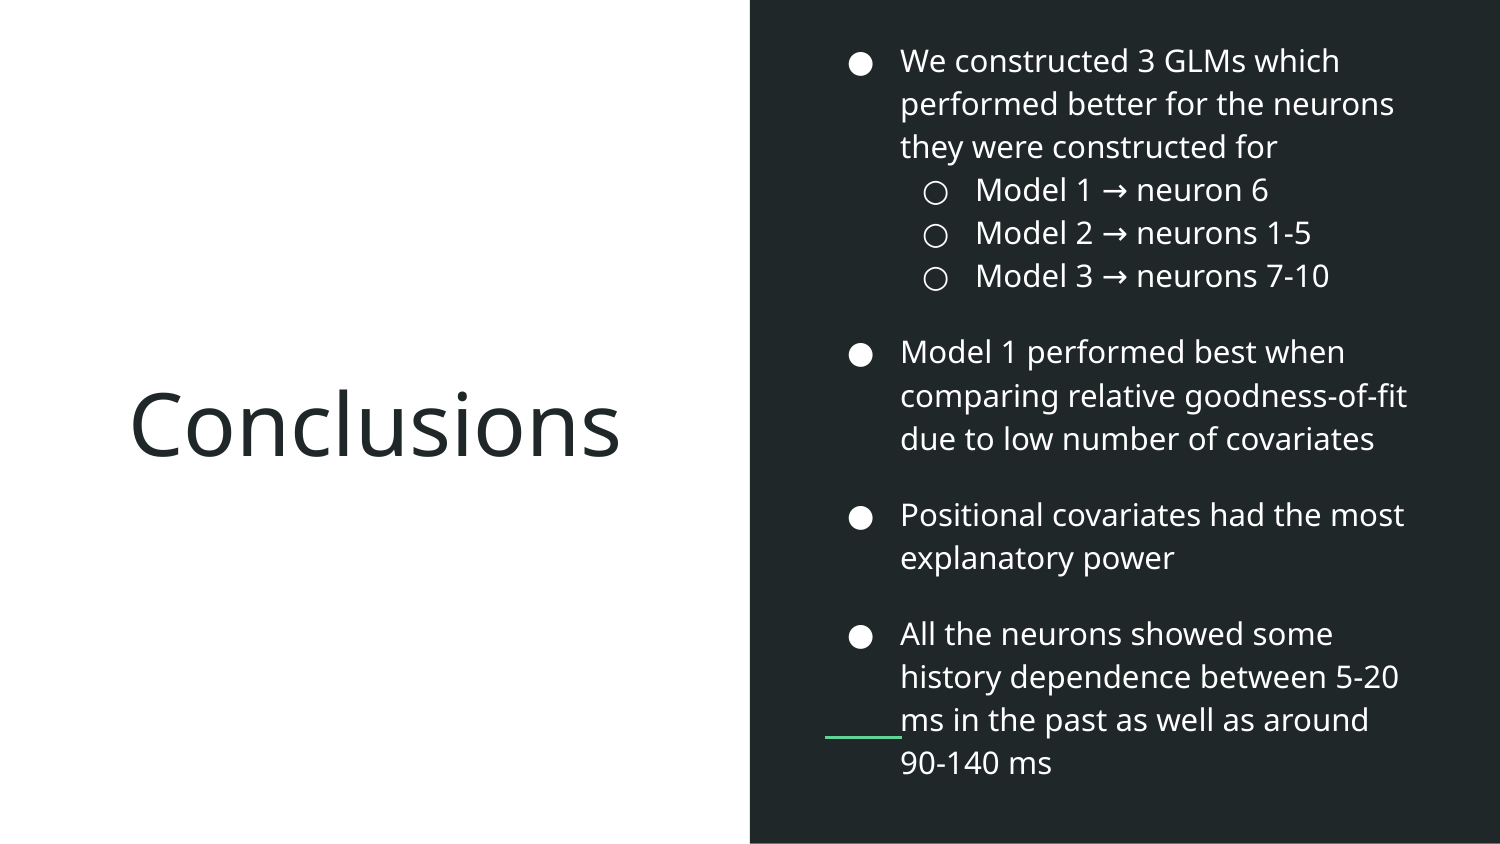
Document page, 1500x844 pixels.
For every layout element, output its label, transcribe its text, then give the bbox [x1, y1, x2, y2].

list We constructed 3 GLMs which performed better for the neurons they were constructed for Model 1 → neuron 6 Model 2 → neurons 1-5 Model 3 → neurons 7-10 Model 1 performed best when comparing relative goodness-of-fit due to low number of covariates Positional covariates had the most explanatory power All the neurons showed some history dependence between 5-20 ms in the past as well as around 90-140 ms [810, 22, 1440, 794]
title Conclusions [43, 313, 708, 530]
